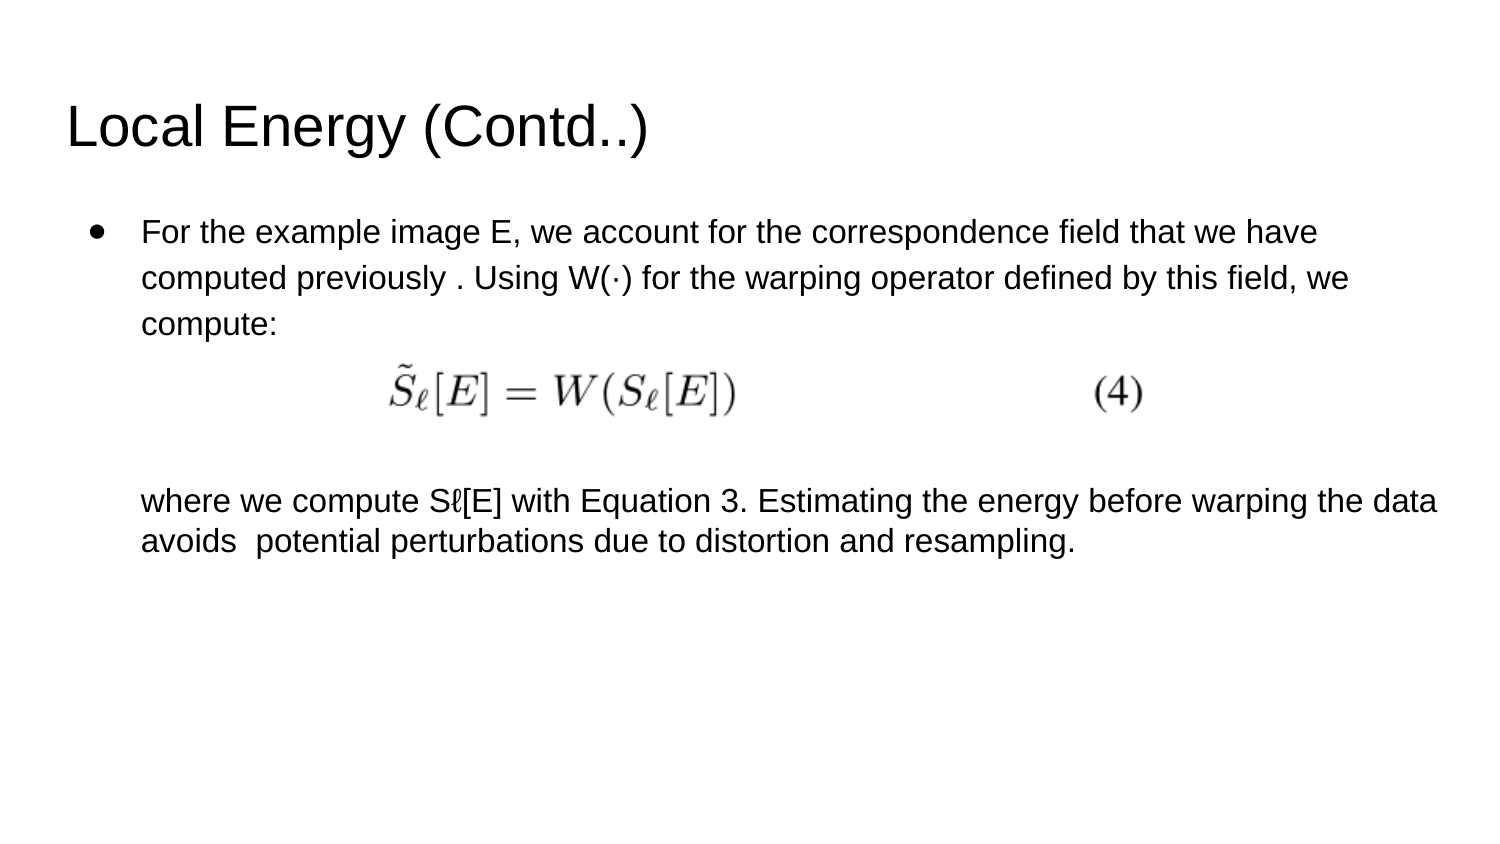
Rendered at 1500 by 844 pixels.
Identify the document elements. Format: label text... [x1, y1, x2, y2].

list For the example image E, we account for the correspondence field that we have computed previously . Using W(·) for the warping operator defined by this field, we compute: [51, 189, 1449, 447]
text_box where we compute Sℓ[E] with Equation 3. Estimating the energy before warping the data avoids potential perturbations due to distortion and resampling. [50, 464, 1463, 823]
picture [328, 351, 1172, 447]
title Local Energy (Contd..) [51, 72, 1449, 167]
